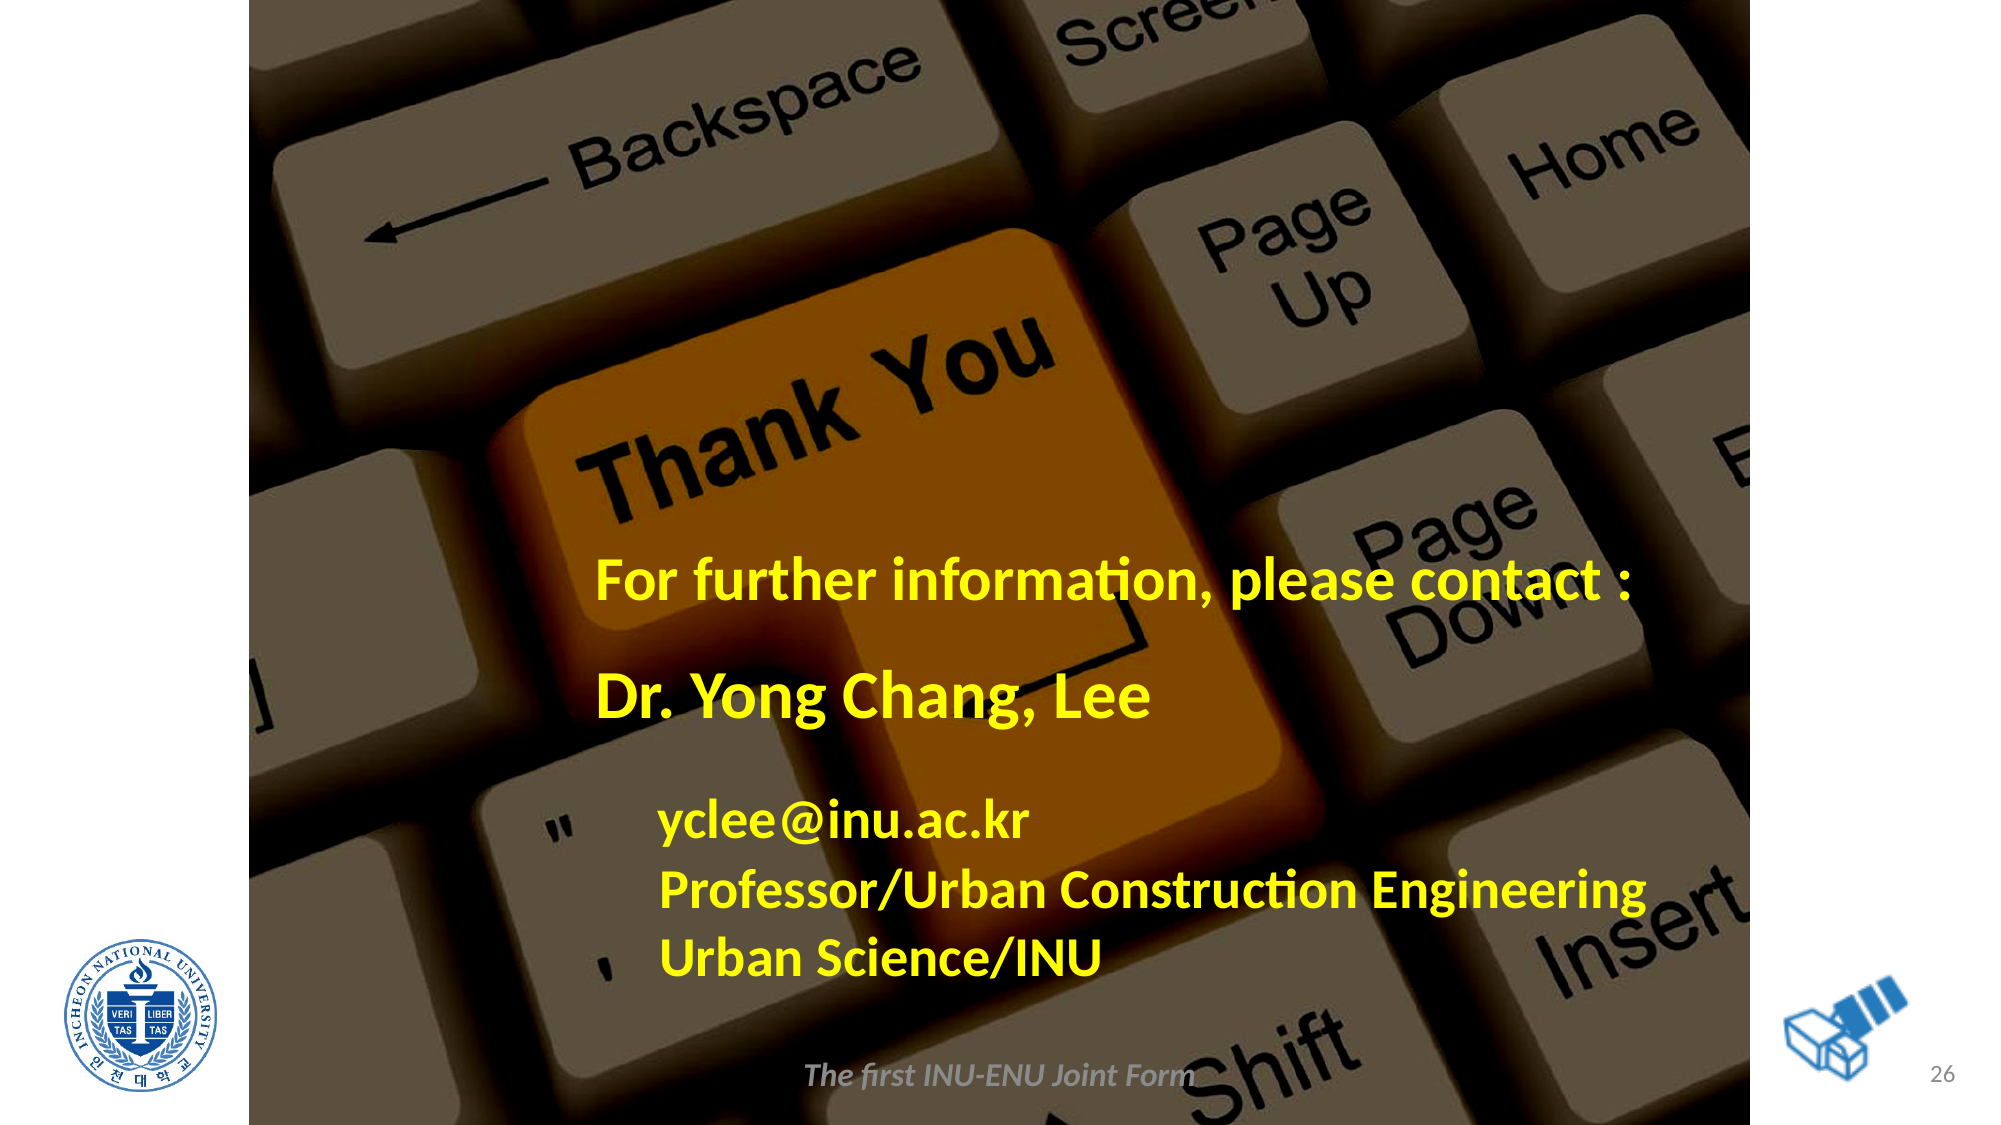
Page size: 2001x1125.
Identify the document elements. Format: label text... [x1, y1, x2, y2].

picture [64, 939, 217, 1092]
picture [1783, 966, 1910, 1092]
slide_number 26 [1889, 1042, 1971, 1103]
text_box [249, 0, 1750, 1125]
